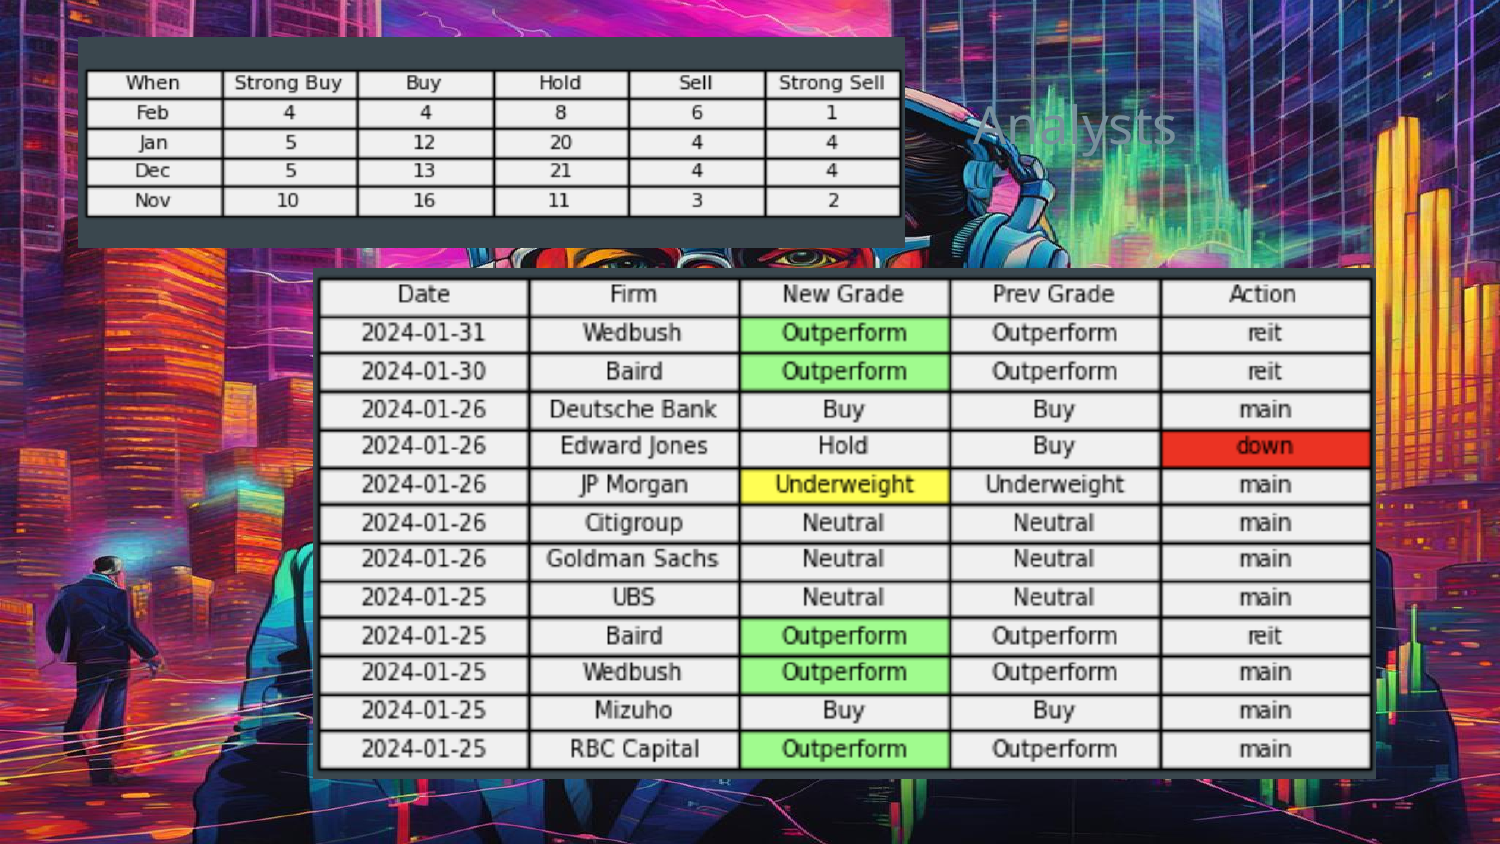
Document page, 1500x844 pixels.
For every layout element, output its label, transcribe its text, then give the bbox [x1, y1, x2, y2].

picture [0, 0, 1500, 844]
title Analysts [958, 77, 1404, 172]
